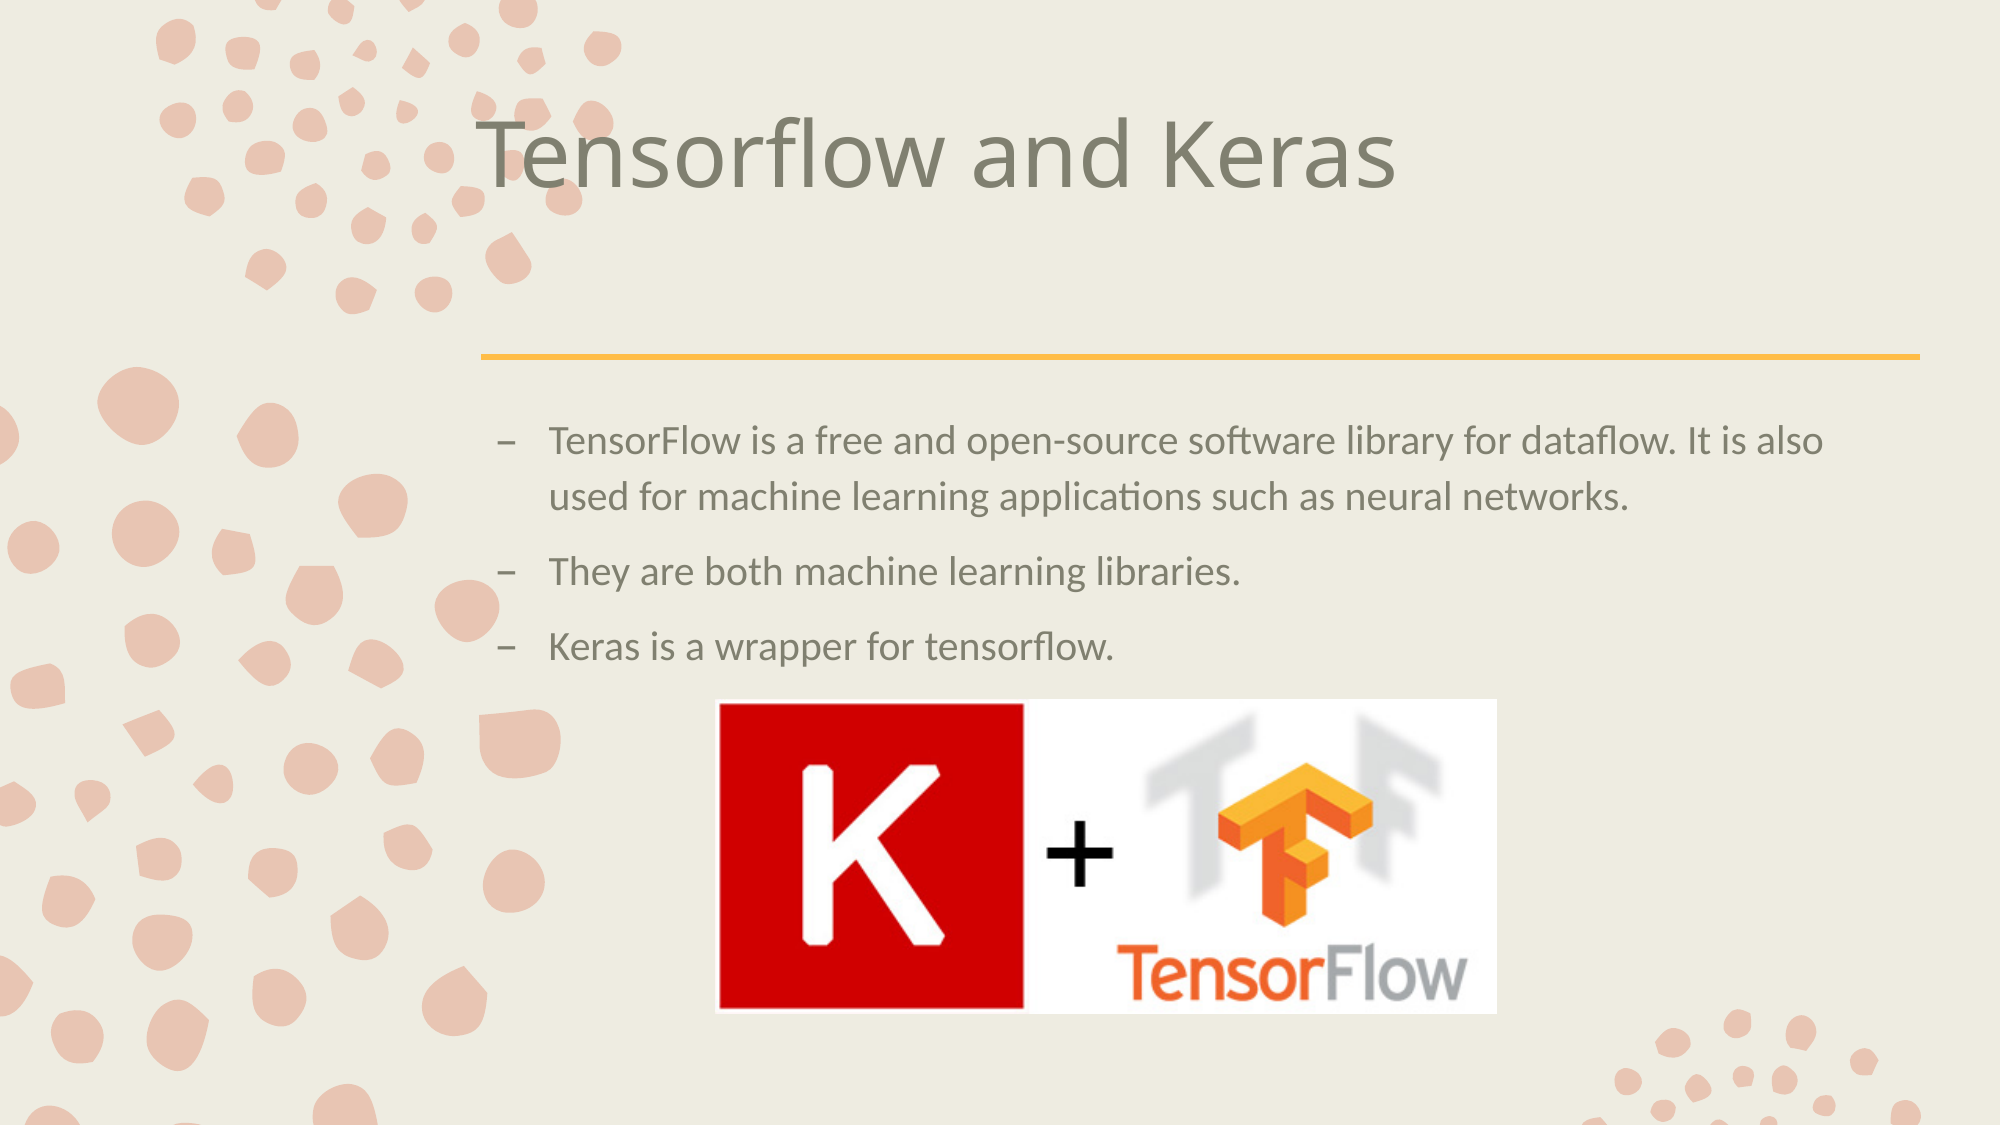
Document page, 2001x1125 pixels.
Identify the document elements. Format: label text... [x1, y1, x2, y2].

list TensorFlow is a free and open-source software library for dataflow. It is also used for machine learning applications such as neural networks. They are both machine learning libraries. Keras is a wrapper for tensorflow. [481, 399, 1920, 999]
picture [715, 699, 1497, 1014]
title Tensorflow and Keras [460, 93, 1920, 350]
